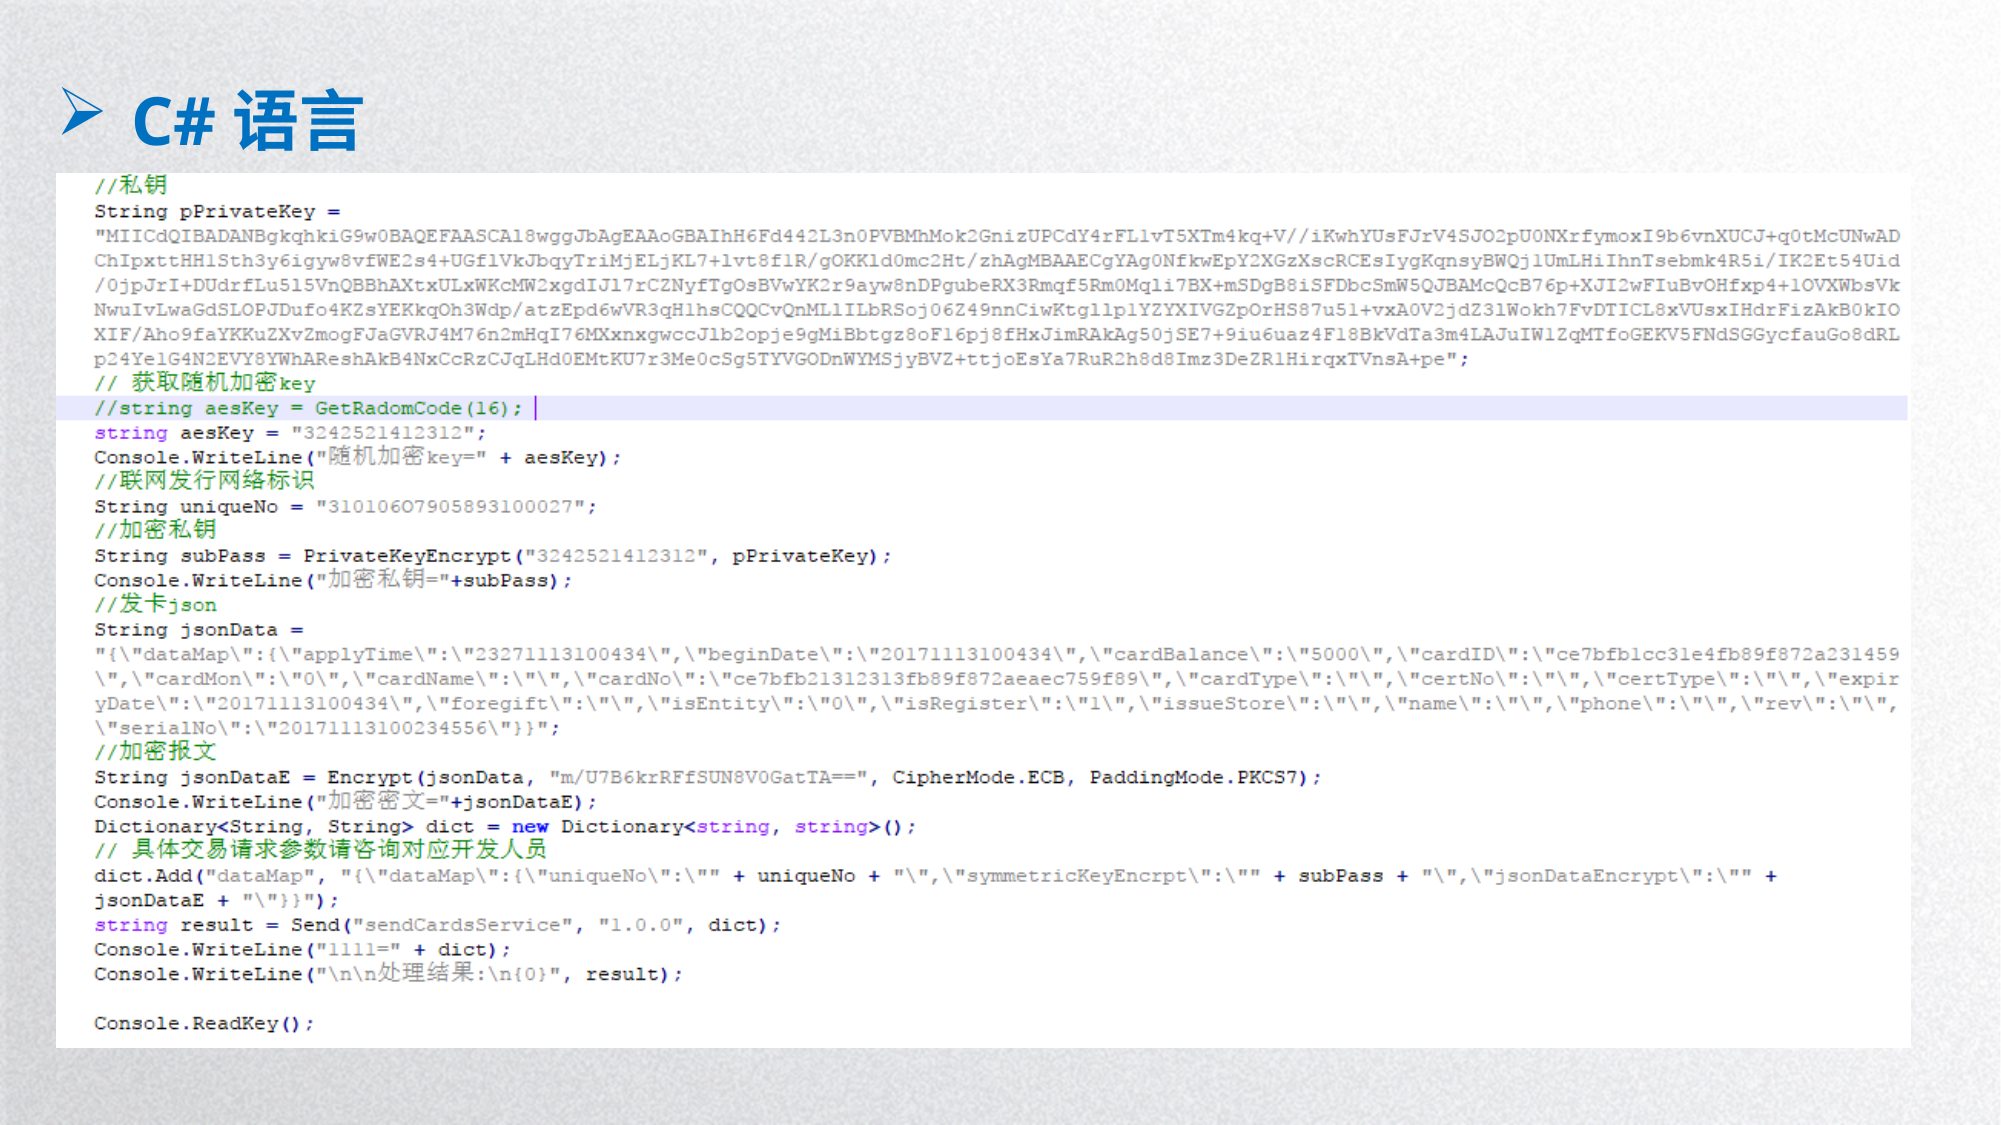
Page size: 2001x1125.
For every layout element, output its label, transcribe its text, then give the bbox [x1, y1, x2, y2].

text_box C#语言 [56, 79, 914, 160]
picture [0, 0, 2001, 1125]
